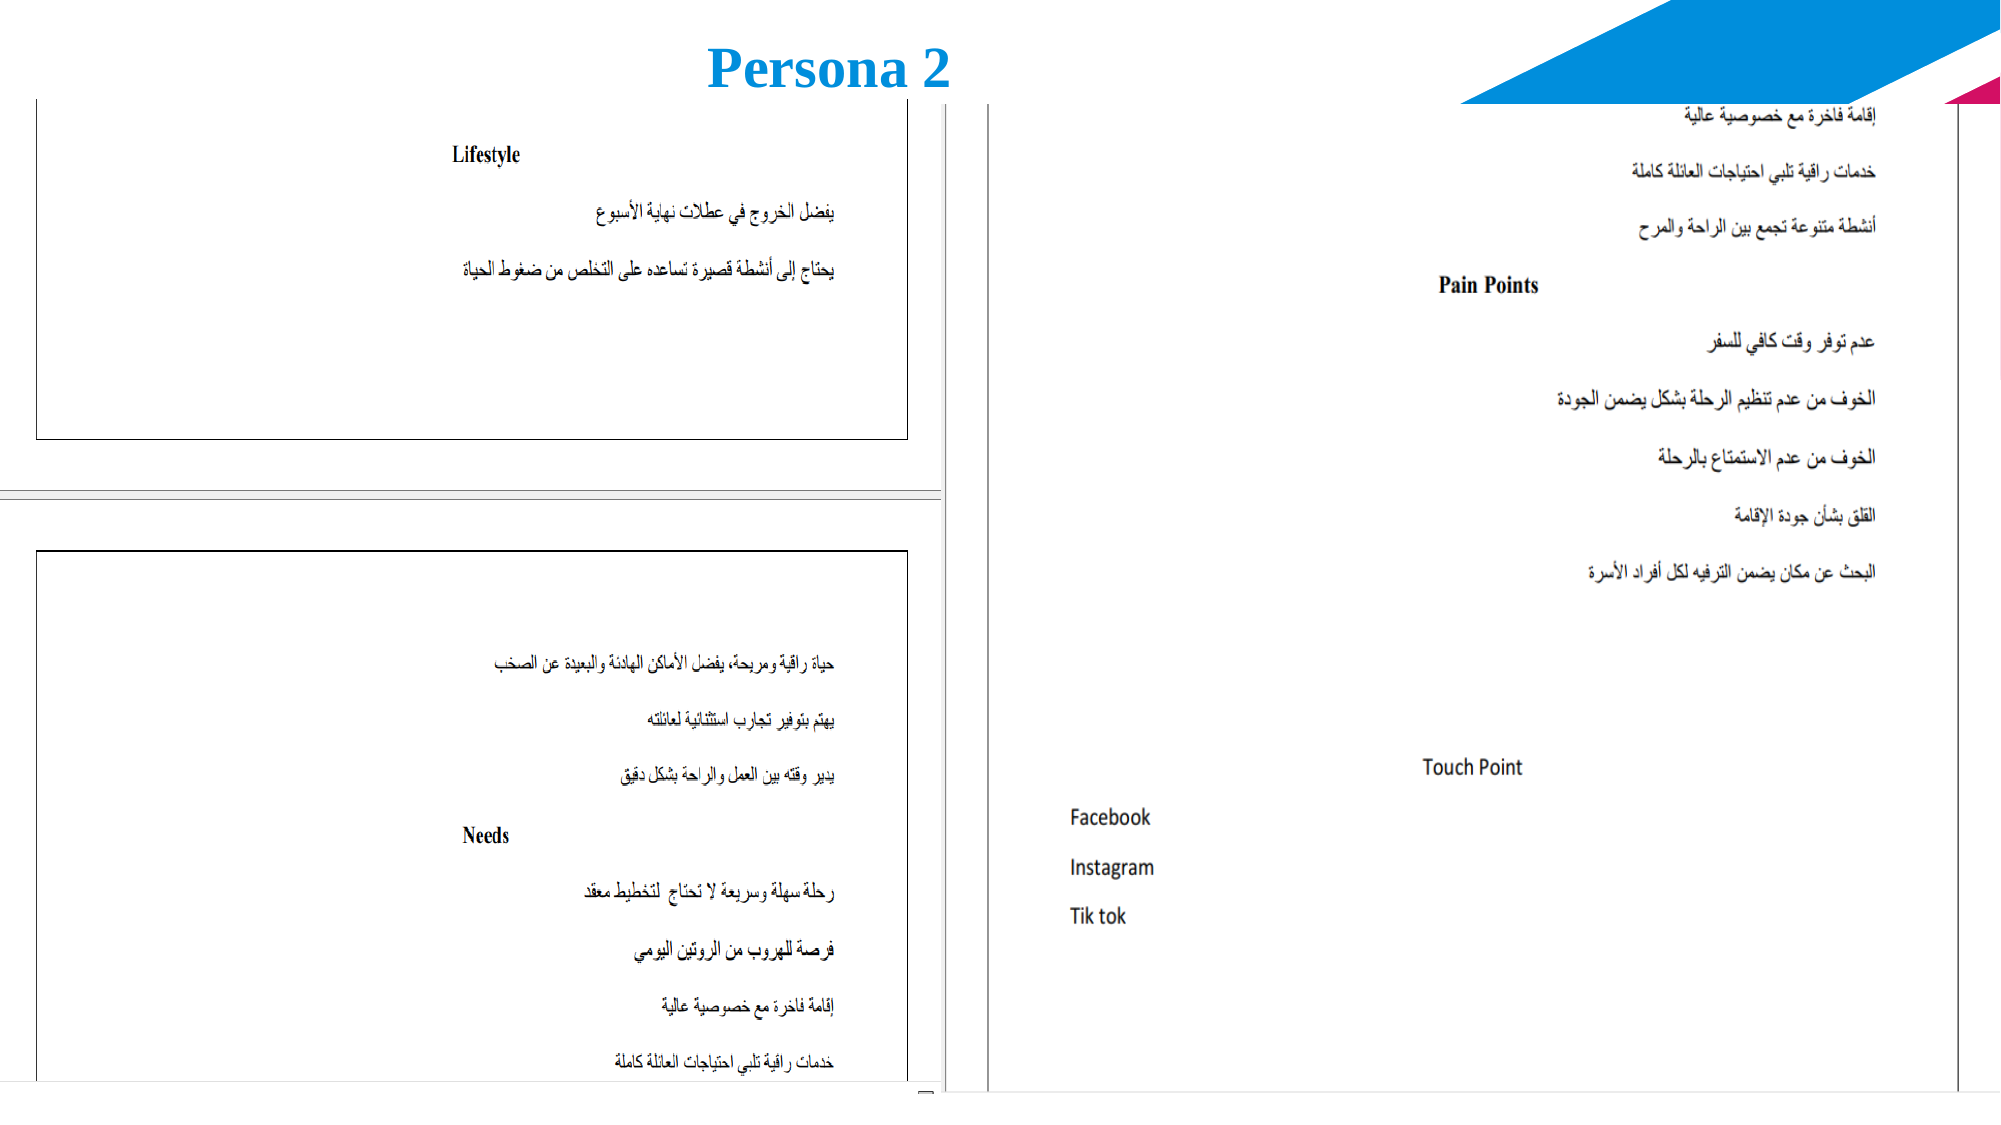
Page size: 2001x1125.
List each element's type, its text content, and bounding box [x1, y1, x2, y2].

title Persona 2 [691, 0, 968, 103]
picture [0, 99, 2000, 1094]
